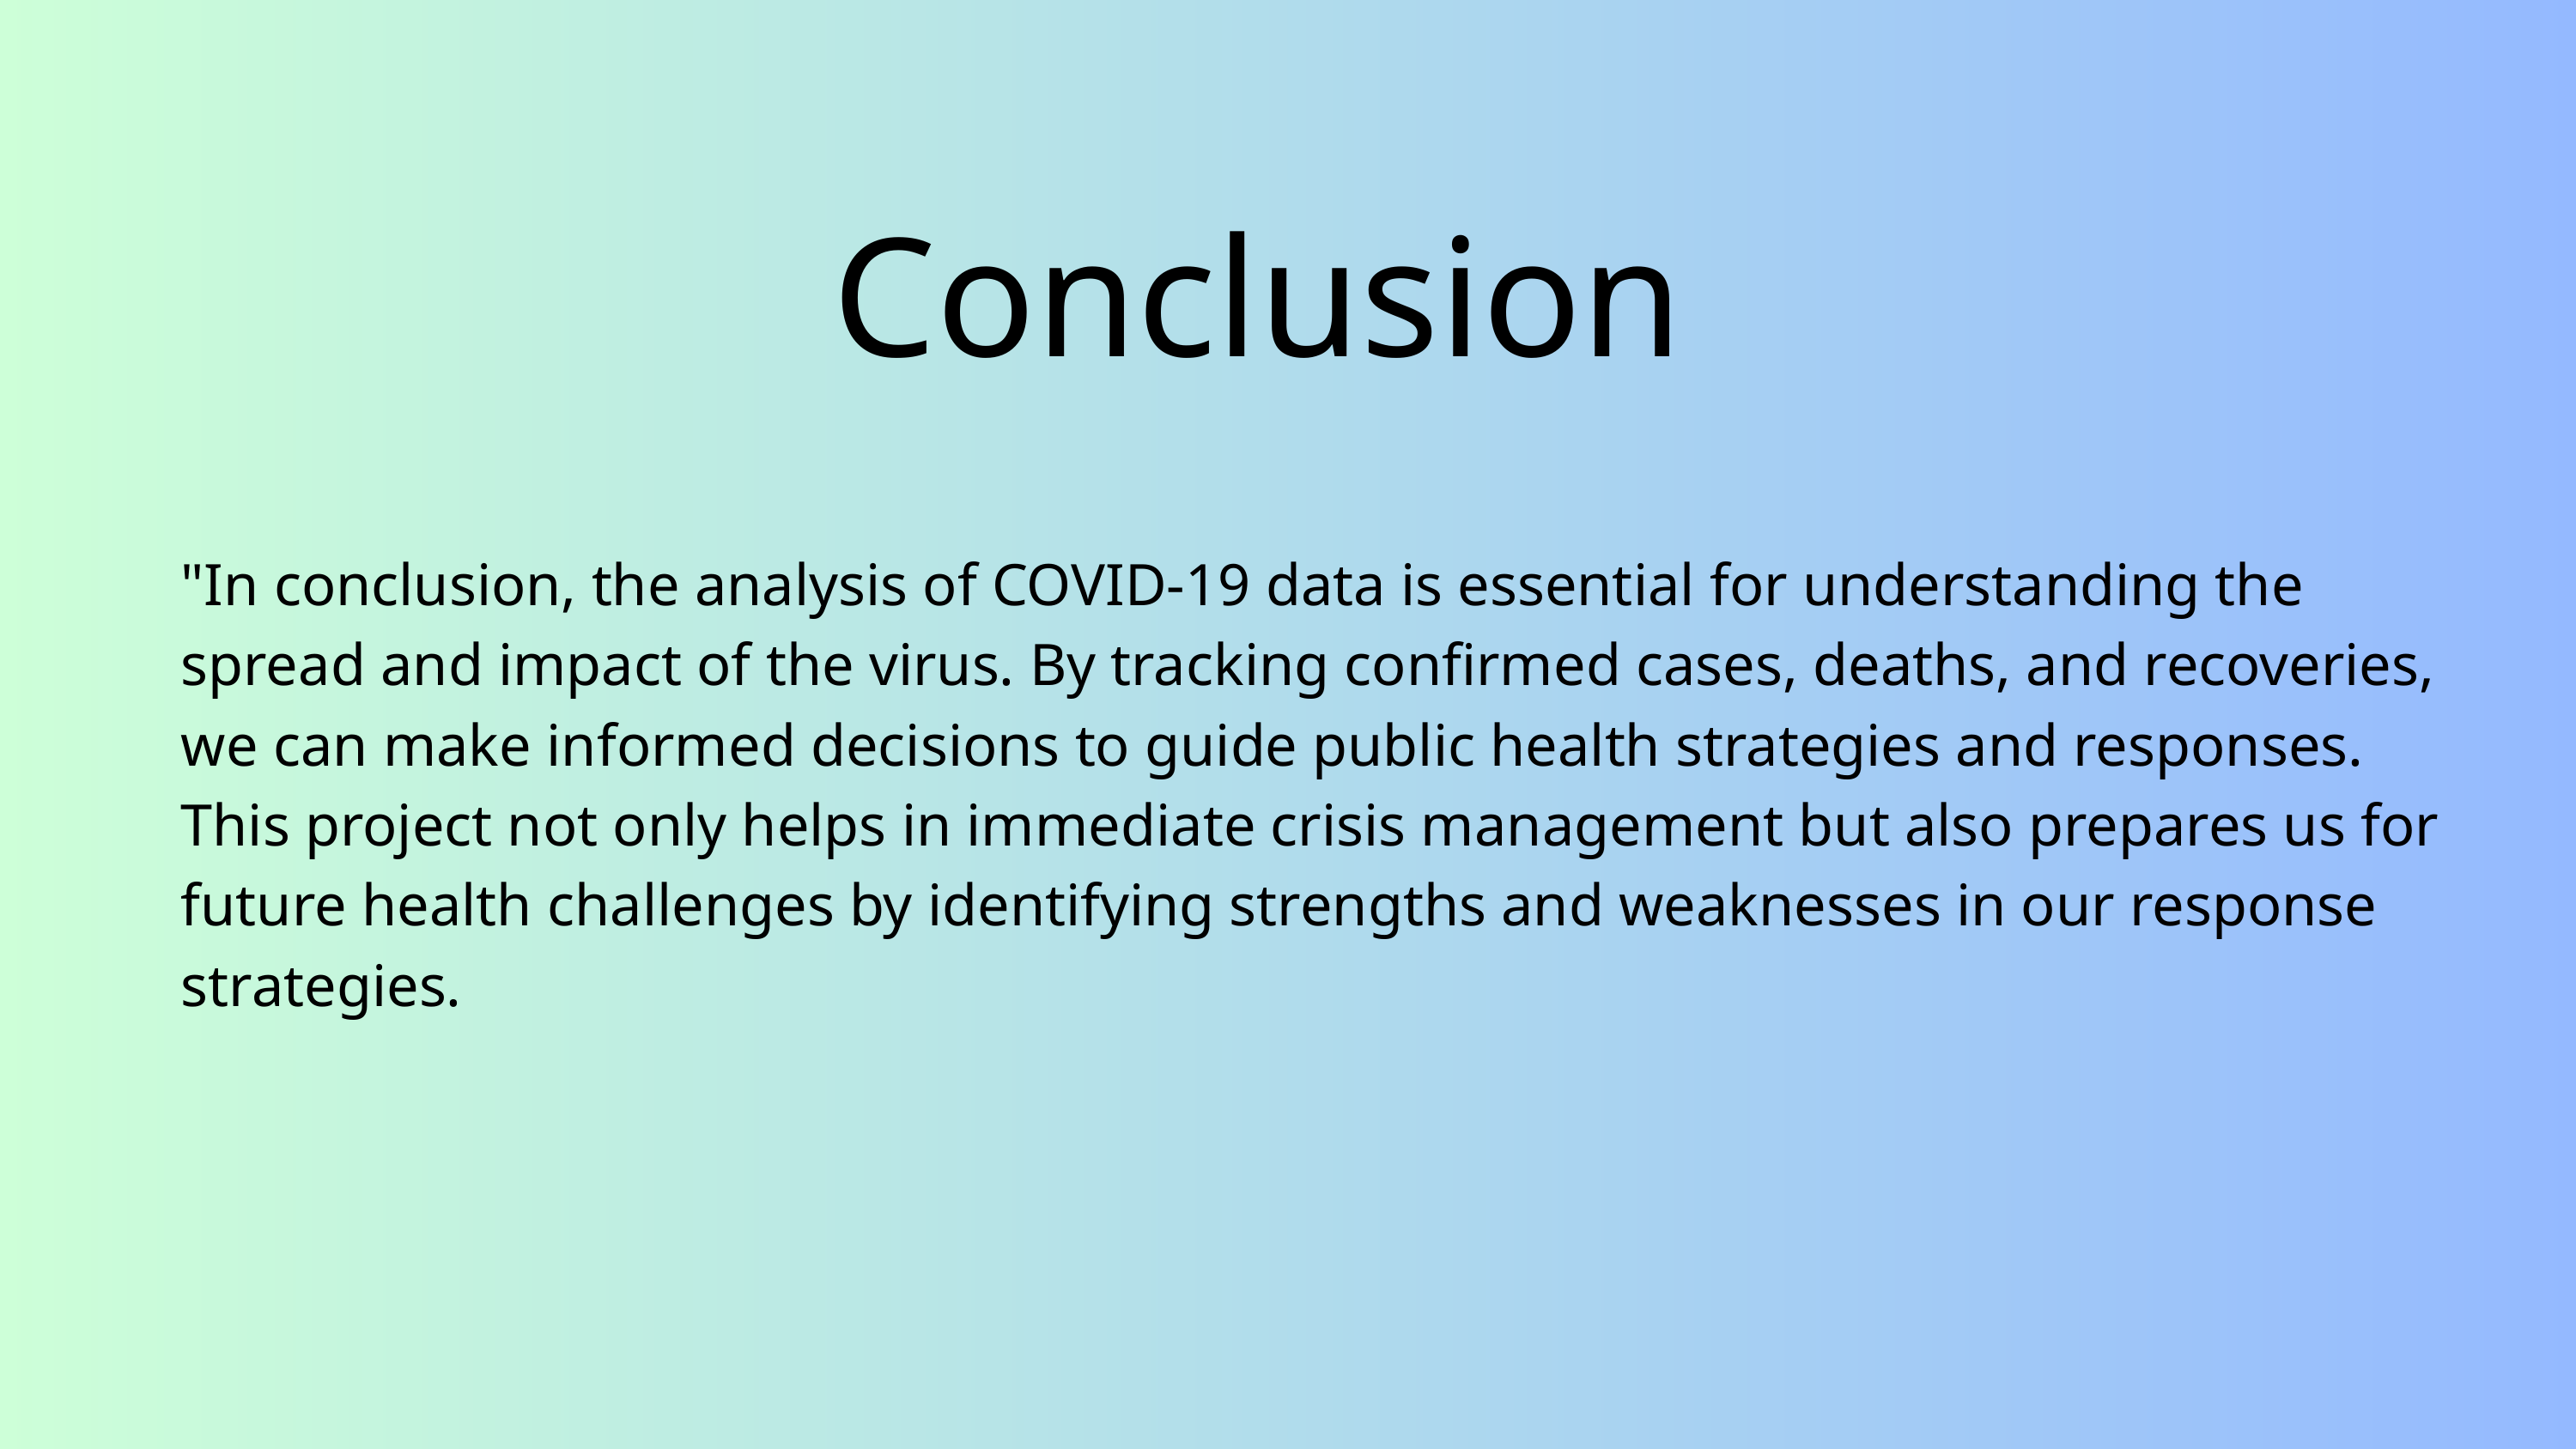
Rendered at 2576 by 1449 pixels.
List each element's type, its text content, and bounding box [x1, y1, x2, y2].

text_box "In conclusion, the analysis of COVID-19 data is essential for understanding the spread and impact of the virus. By tracking confirmed cases, deaths, and recoveries, we can make informed decisions to guide public health strategies and responses. This project not only helps in immediate crisis management but also prepares us for future health challenges by identifying strengths and weaknesses in our response strategies. [180, 537, 2476, 1103]
text_box Conclusion [806, 159, 1710, 390]
